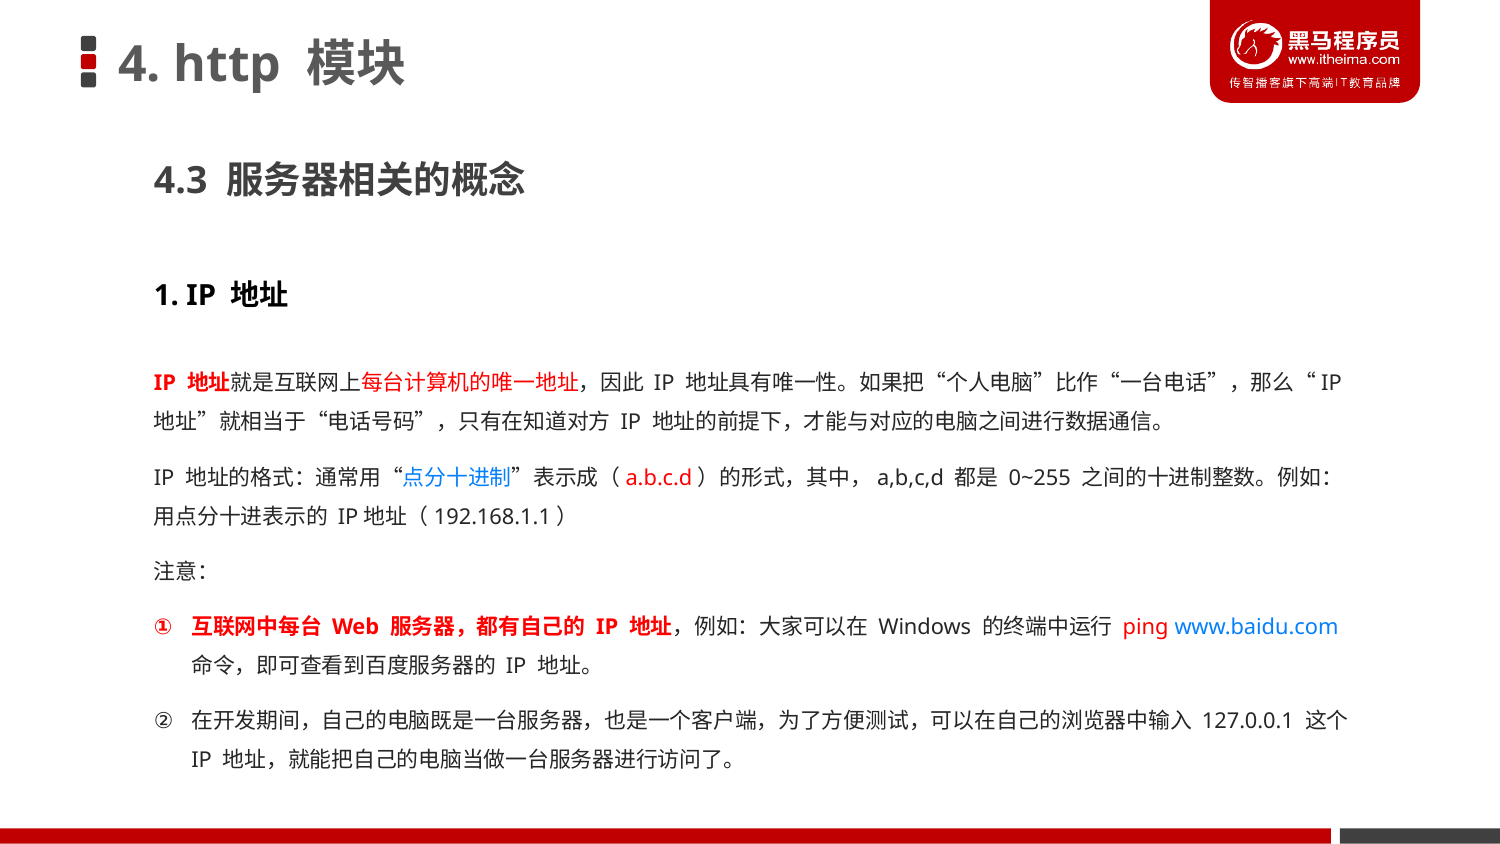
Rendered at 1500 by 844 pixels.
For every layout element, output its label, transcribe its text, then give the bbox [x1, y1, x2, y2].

title 4. http 模块 [103, 0, 1209, 130]
list IP 地址就是互联网上每台计算机的唯一地址，因此 IP 地址具有唯一性。如果把“个人电脑”比作“一台电话”，那么“IP地址”就相当于“电话号码”，只有在知道对方 IP 地址的前提下，才能与对应的电脑之间进行数据通信。 IP 地址的格式：通常用“点分十进制”表示成（a.b.c.d）的形式，其中，a,b,c,d 都是 0~255 之间的十进制整数。例如：用点分十进表示的 IP地址（192.168.1.1） 注意： 互联网中每台 Web 服务器，都有自己的 IP 地址，例如：大家可以在 Windows 的终端中运行 ping www.baidu.com 命令，即可查看到百度服务器的 IP 地址。 在开发期间，自己的电脑既是一台服务器，也是一个客户端，为了方便测试，可以在自己的浏览器中输入 127.0.0.1 这个 IP 地址，就能把自己的电脑当做一台服务器进行访问了。 [139, 348, 1372, 814]
picture [1211, 11, 1419, 97]
text_box 1. IP 地址 [139, 273, 1204, 320]
list 4.3 服务器相关的概念 [139, 153, 1209, 243]
